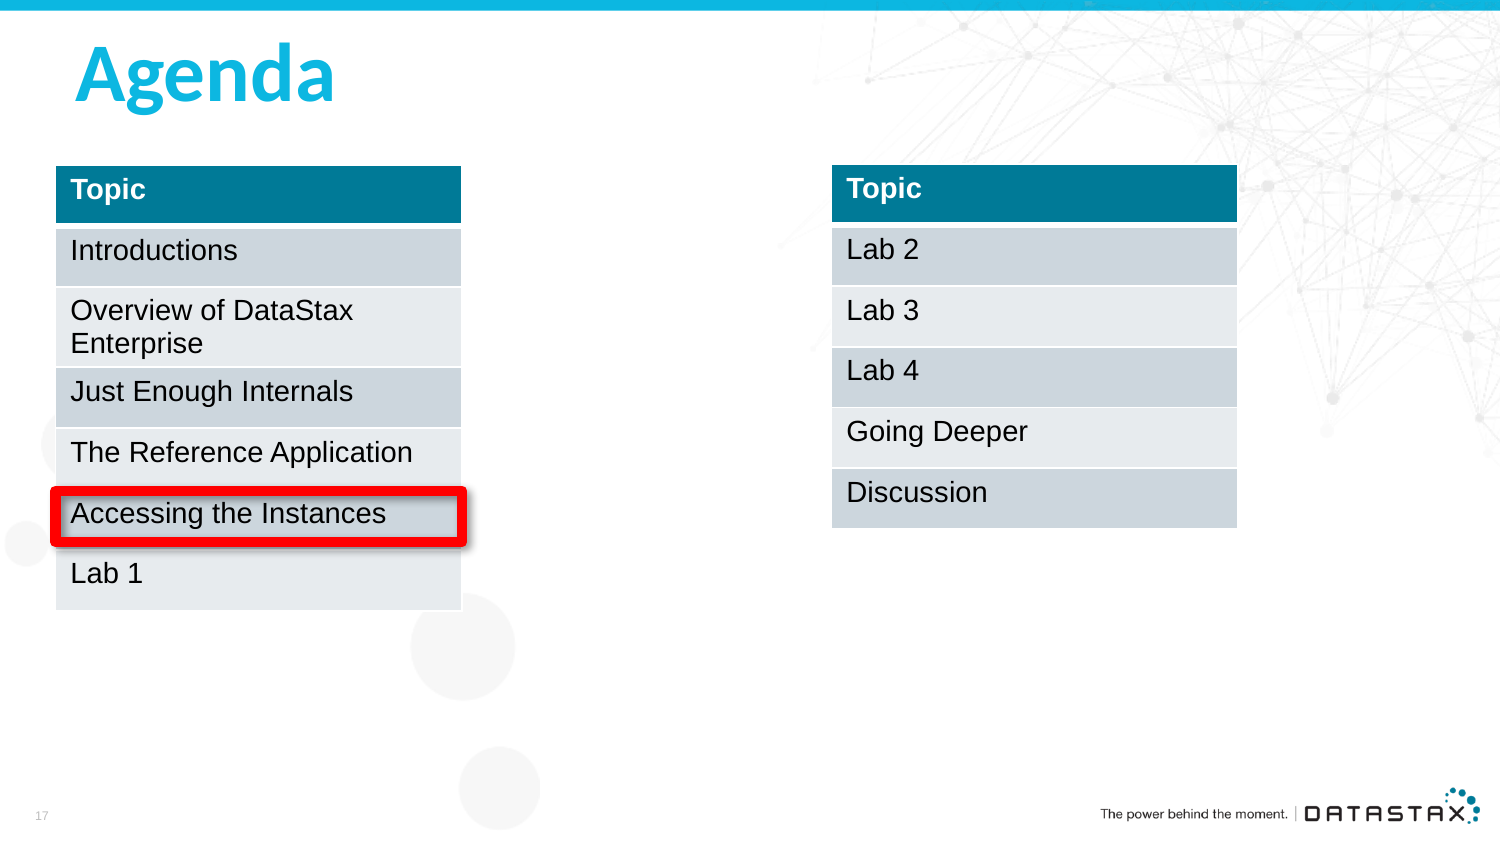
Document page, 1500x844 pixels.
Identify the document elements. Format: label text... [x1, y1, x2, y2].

picture [1085, 2, 1094, 8]
picture [1085, 772, 1495, 839]
table_cell Lab 4 [832, 348, 1237, 407]
table_cell Lab 1 [56, 551, 461, 610]
table_cell Introductions [56, 229, 461, 286]
slide_number 17 [13, 785, 64, 831]
title Agenda [75, 44, 1425, 135]
table_cell Overview of DataStax Enterprise [56, 288, 461, 366]
table_header Topic [832, 165, 1237, 222]
table_cell Lab 2 [832, 228, 1237, 285]
table_header Topic [56, 166, 461, 223]
table_cell Discussion [832, 469, 1237, 528]
table_cell The Reference Application [56, 429, 461, 488]
table_cell Going Deeper [832, 408, 1237, 467]
text_box [53, 489, 464, 544]
table_cell Just Enough Internals [56, 368, 461, 427]
table_cell Lab 3 [832, 287, 1237, 346]
